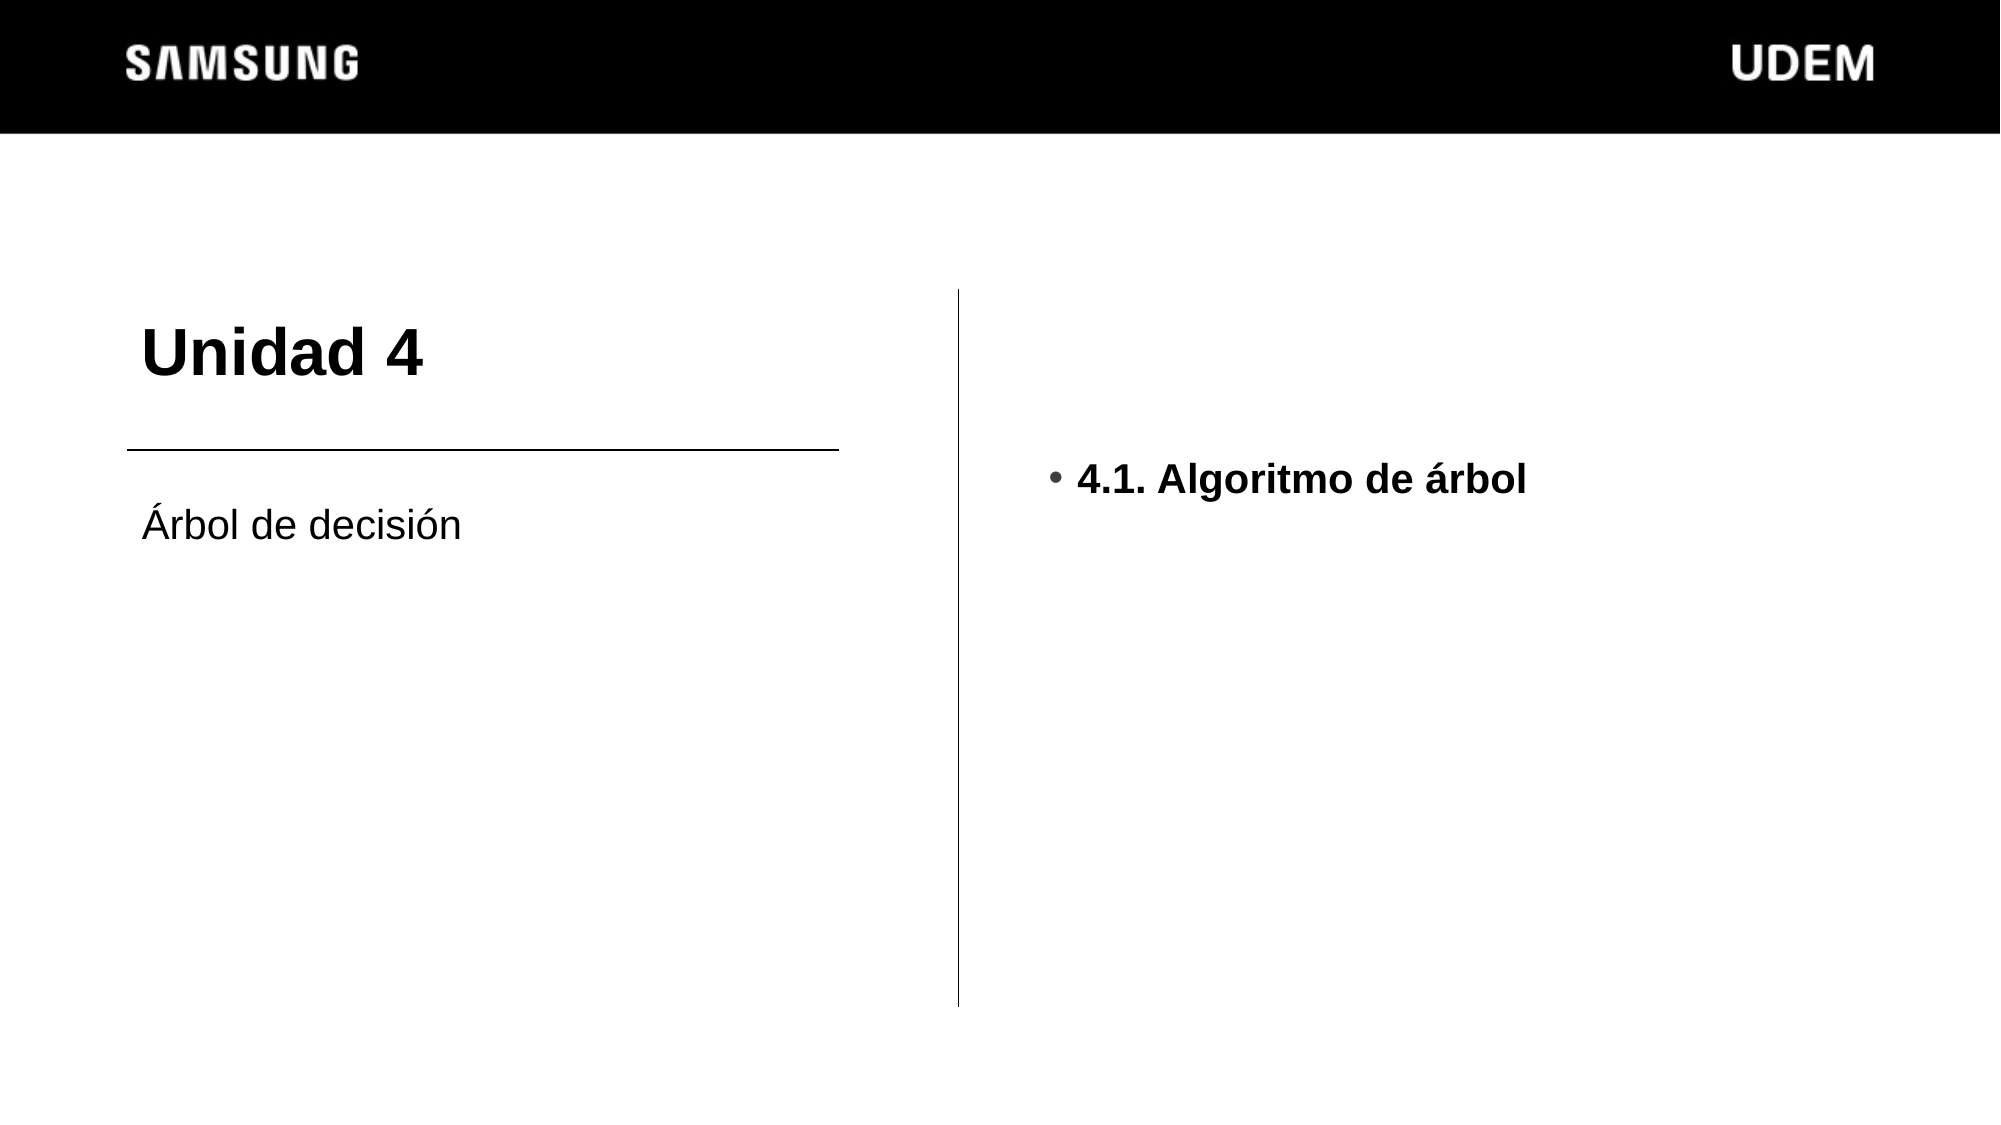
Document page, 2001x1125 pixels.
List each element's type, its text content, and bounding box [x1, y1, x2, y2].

title Unidad 4 [126, 283, 839, 425]
list Árbol de decisión [126, 495, 884, 1001]
picture [0, 0, 2000, 1124]
list 4.1. Algoritmo de árbol [1033, 450, 1884, 568]
